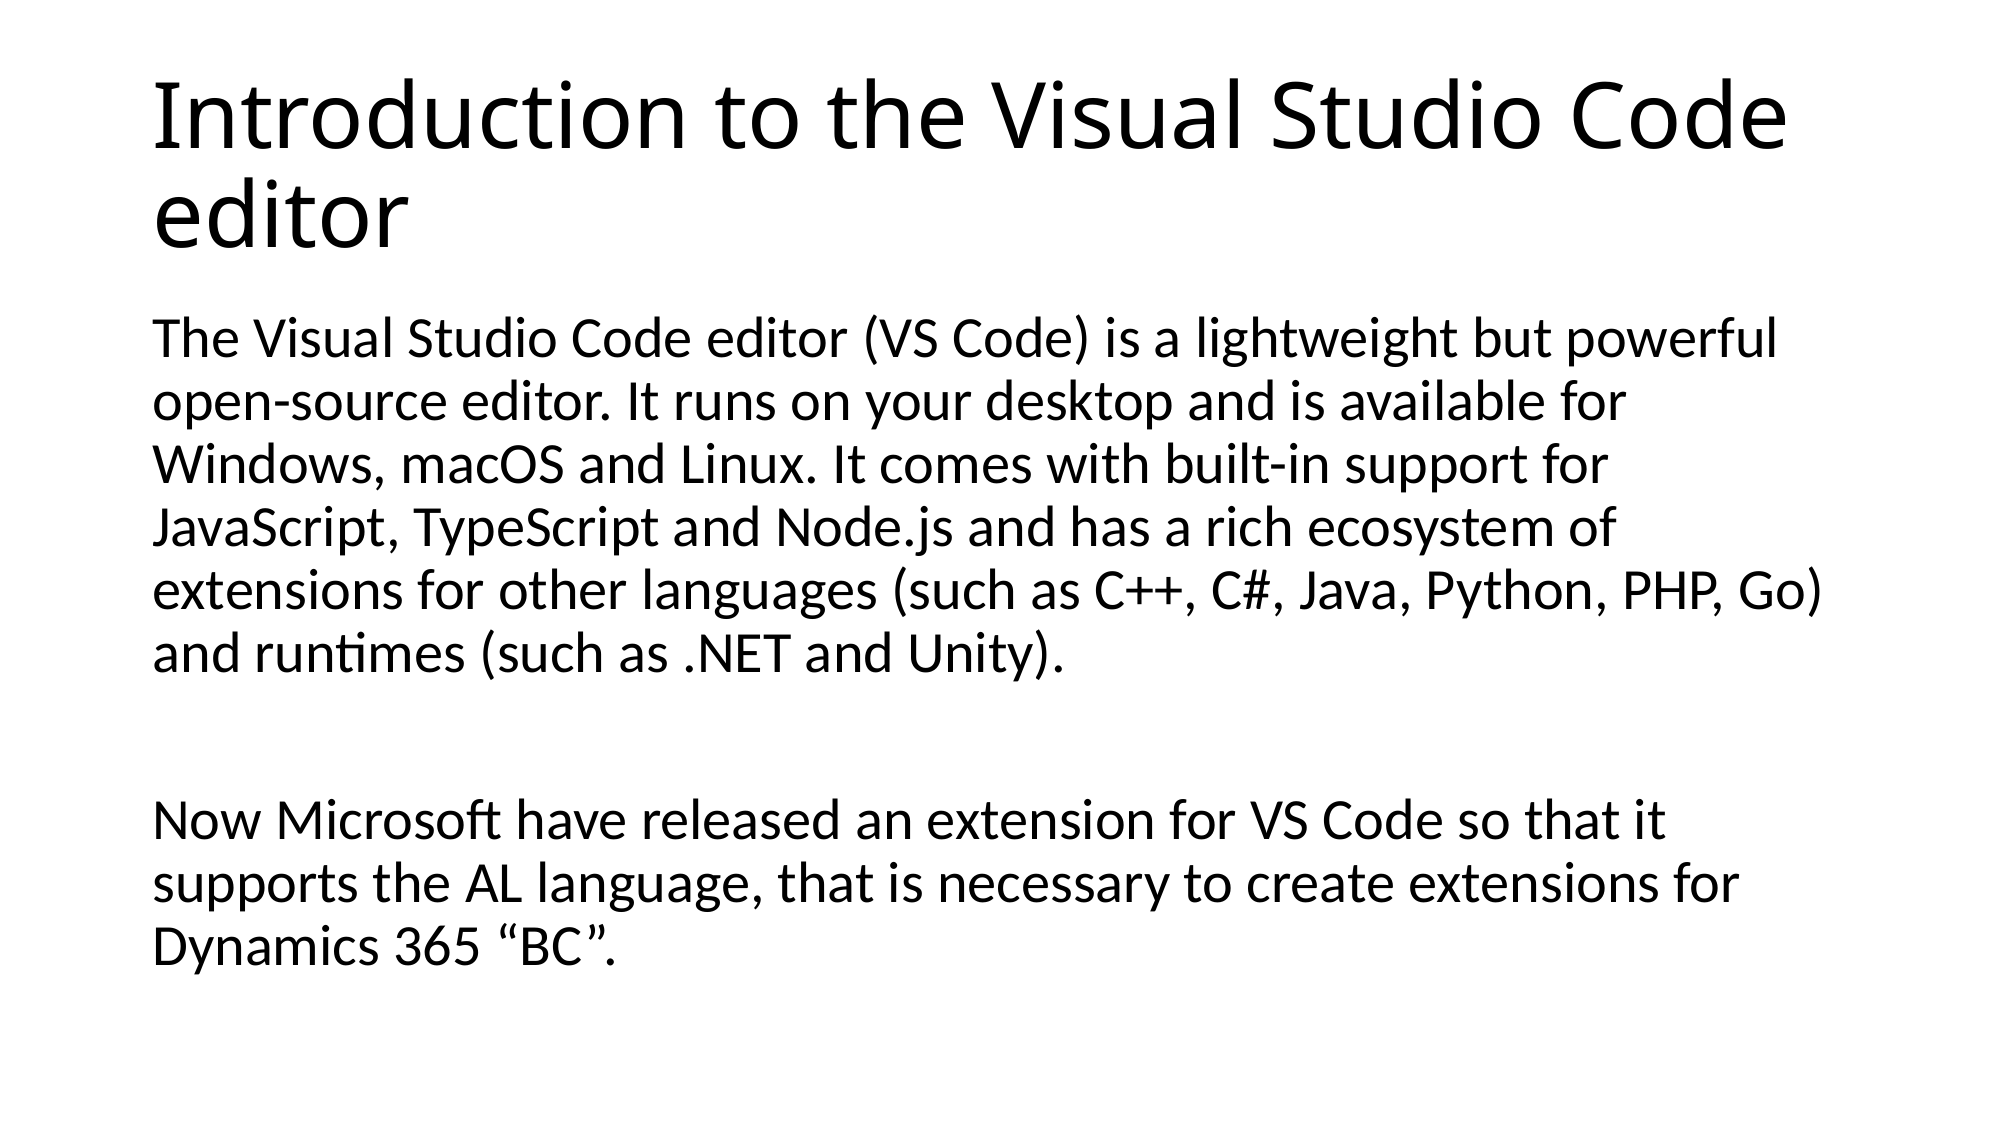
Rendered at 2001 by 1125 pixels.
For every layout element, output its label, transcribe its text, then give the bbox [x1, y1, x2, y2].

list The Visual Studio Code editor (VS Code) is a lightweight but powerful open-source editor. It runs on your desktop and is available for Windows, macOS and Linux. It comes with built-in support for JavaScript, TypeScript and Node.js and has a rich ecosystem of extensions for other languages (such as C++, C#, Java, Python, PHP, Go) and runtimes (such as .NET and Unity). Now Microsoft have released an extension for VS Code so that it supports the AL language, that is necessary to create extensions for Dynamics 365 “BC”. [137, 299, 1863, 1014]
title Introduction to the Visual Studio Code editor [137, 59, 1863, 278]
